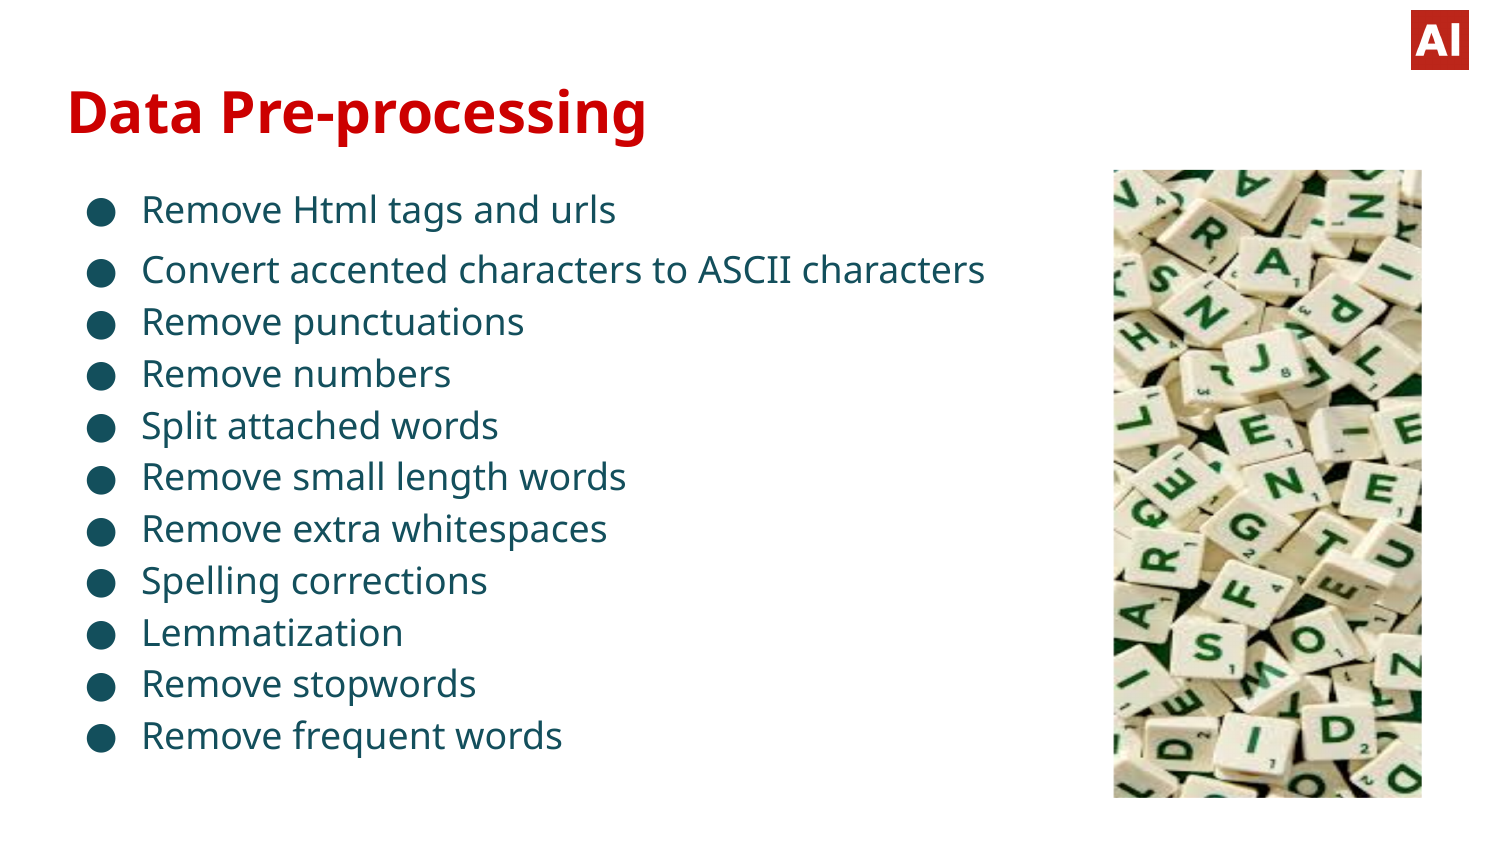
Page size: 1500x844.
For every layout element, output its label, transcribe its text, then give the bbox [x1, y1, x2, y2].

picture [1411, 10, 1469, 70]
list Remove Html tags and urls Convert accented characters to ASCII characters Remove punctuations Remove numbers Split attached words Remove small length words Remove extra whitespaces Spelling corrections Lemmatization Remove stopwords Remove frequent words [51, 164, 1449, 779]
picture [953, 170, 1500, 797]
title Data Pre-processing [51, 60, 1449, 155]
